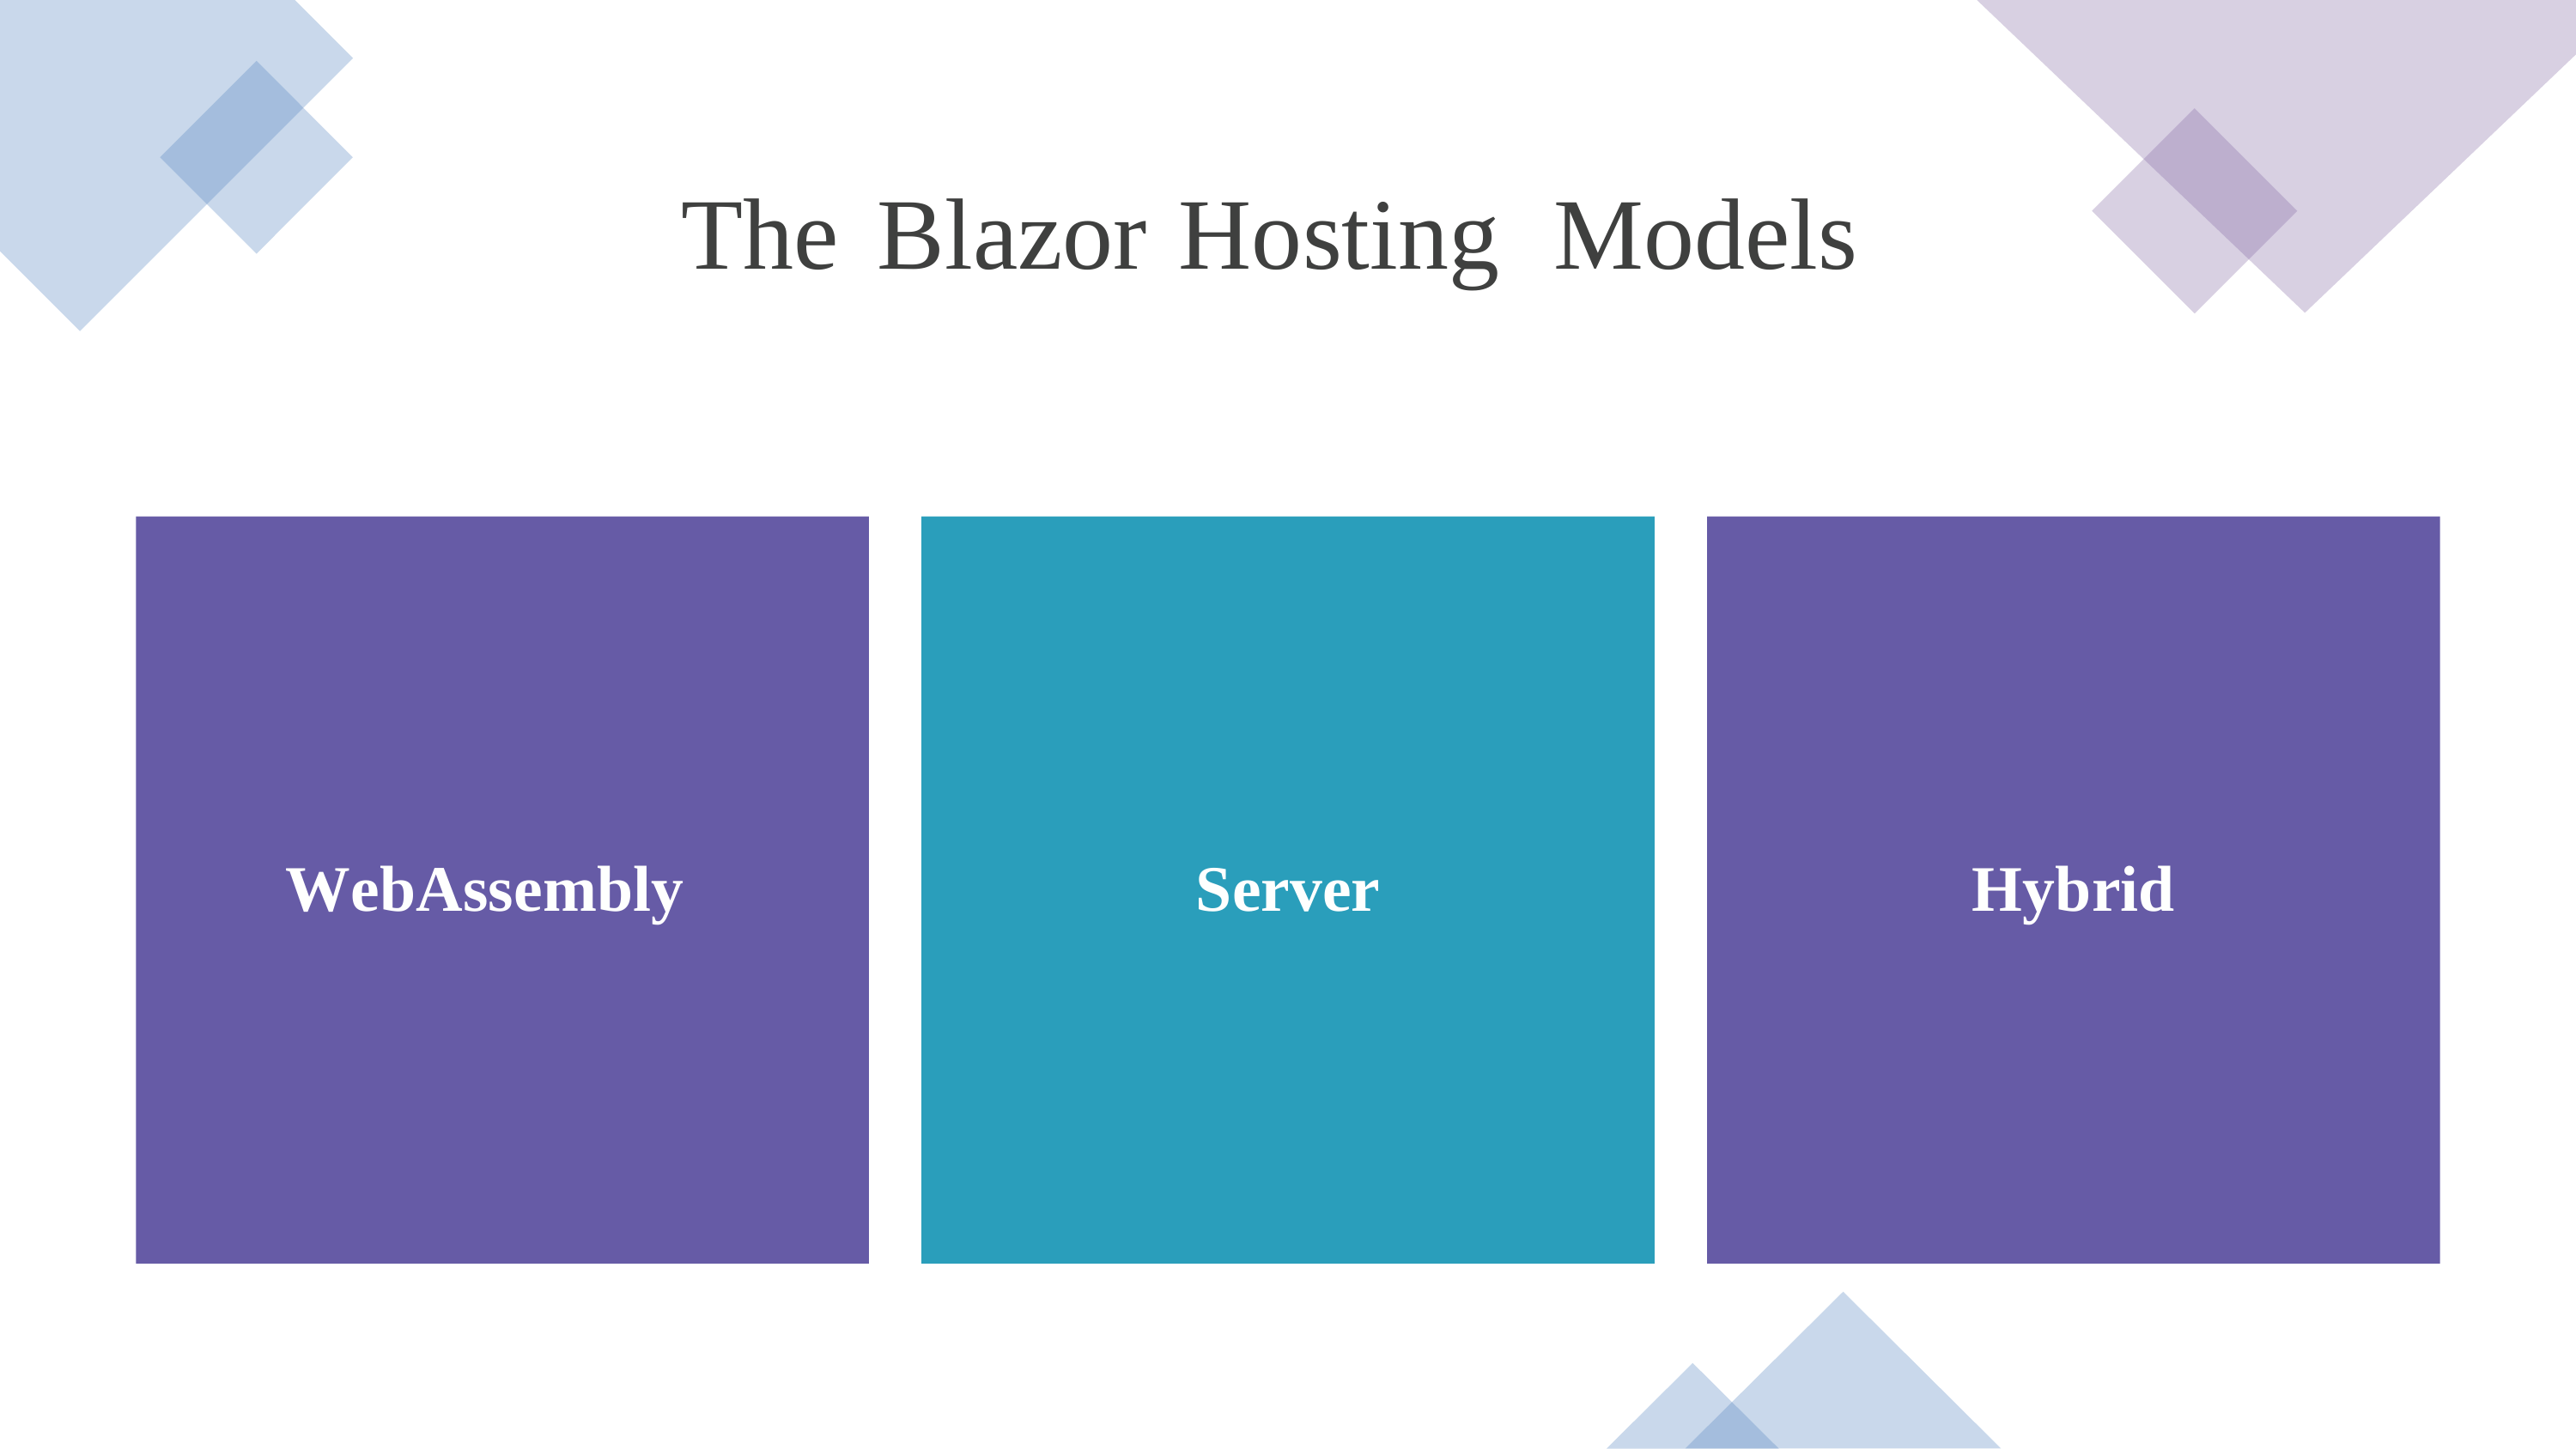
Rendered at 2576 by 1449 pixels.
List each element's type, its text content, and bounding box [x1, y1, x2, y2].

text_box [0, 0, 2576, 1449]
text_box [2090, 160, 2249, 316]
text_box Models [1552, 185, 1902, 290]
text_box [1732, 1289, 2003, 1449]
text_box The [679, 185, 870, 290]
text_box Server [921, 516, 1655, 1264]
text_box [1605, 1361, 1781, 1449]
text_box WebAssembly [136, 516, 869, 1264]
text_box [1975, 0, 2576, 315]
text_box Hybrid [1707, 516, 2440, 1264]
text_box [158, 58, 355, 256]
text_box [0, 0, 355, 333]
text_box Hosting [1176, 185, 1546, 290]
text_box Blazor [875, 185, 1171, 290]
